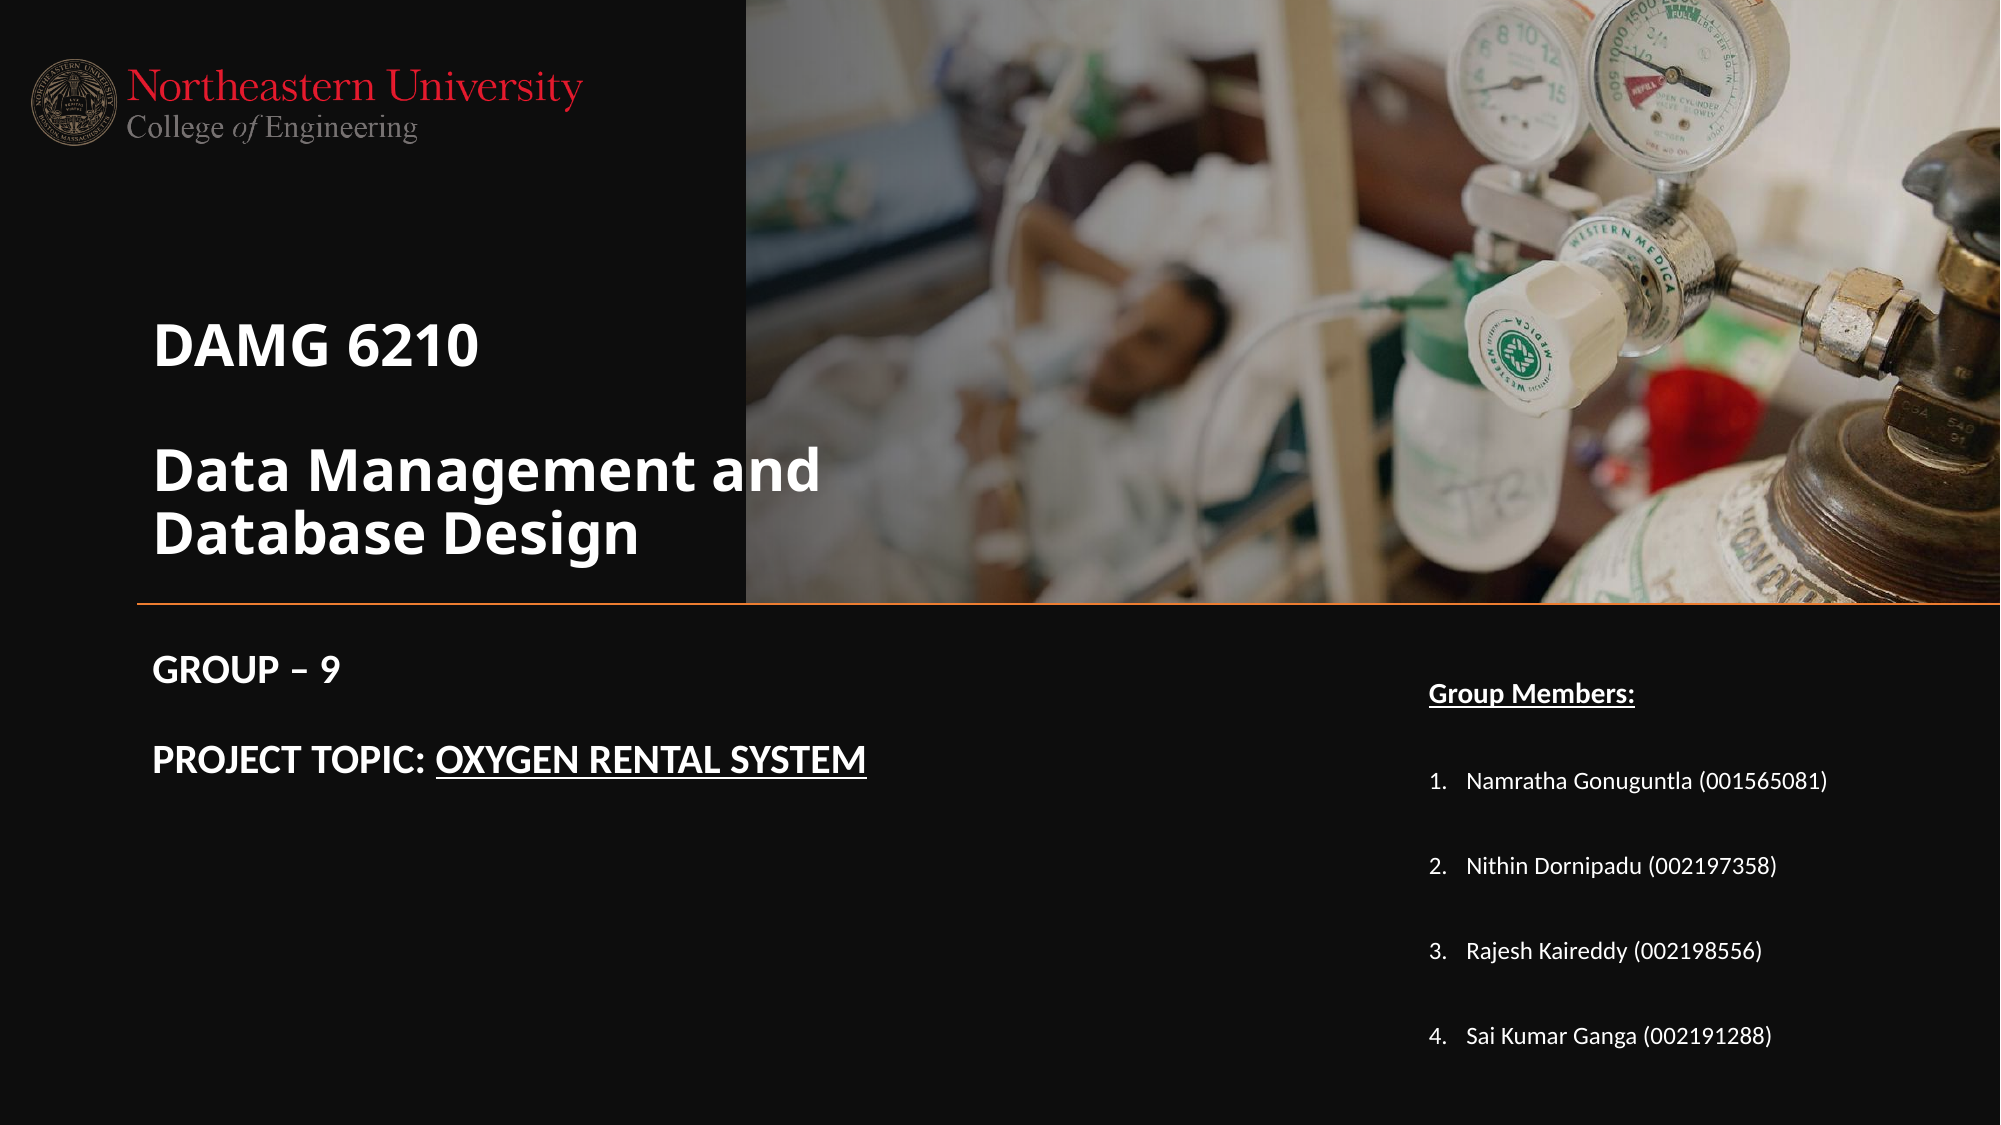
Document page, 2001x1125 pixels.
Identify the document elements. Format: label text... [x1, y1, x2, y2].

title DAMG 6210 Data Management and Database Design [137, 302, 745, 575]
subtitle GROUP – 9 PROJECT TOPIC: OXYGEN RENTAL SYSTEM [137, 640, 1121, 854]
text_box [0, 0, 2000, 1125]
text_box Group Members: Namratha Gonuguntla (001565081) Nithin Dornipadu (002197358) Rajesh Kaireddy (002198556) Sai Kumar Ganga (002191288) [1413, 667, 1900, 1057]
picture [745, 0, 2000, 603]
picture [30, 44, 583, 164]
